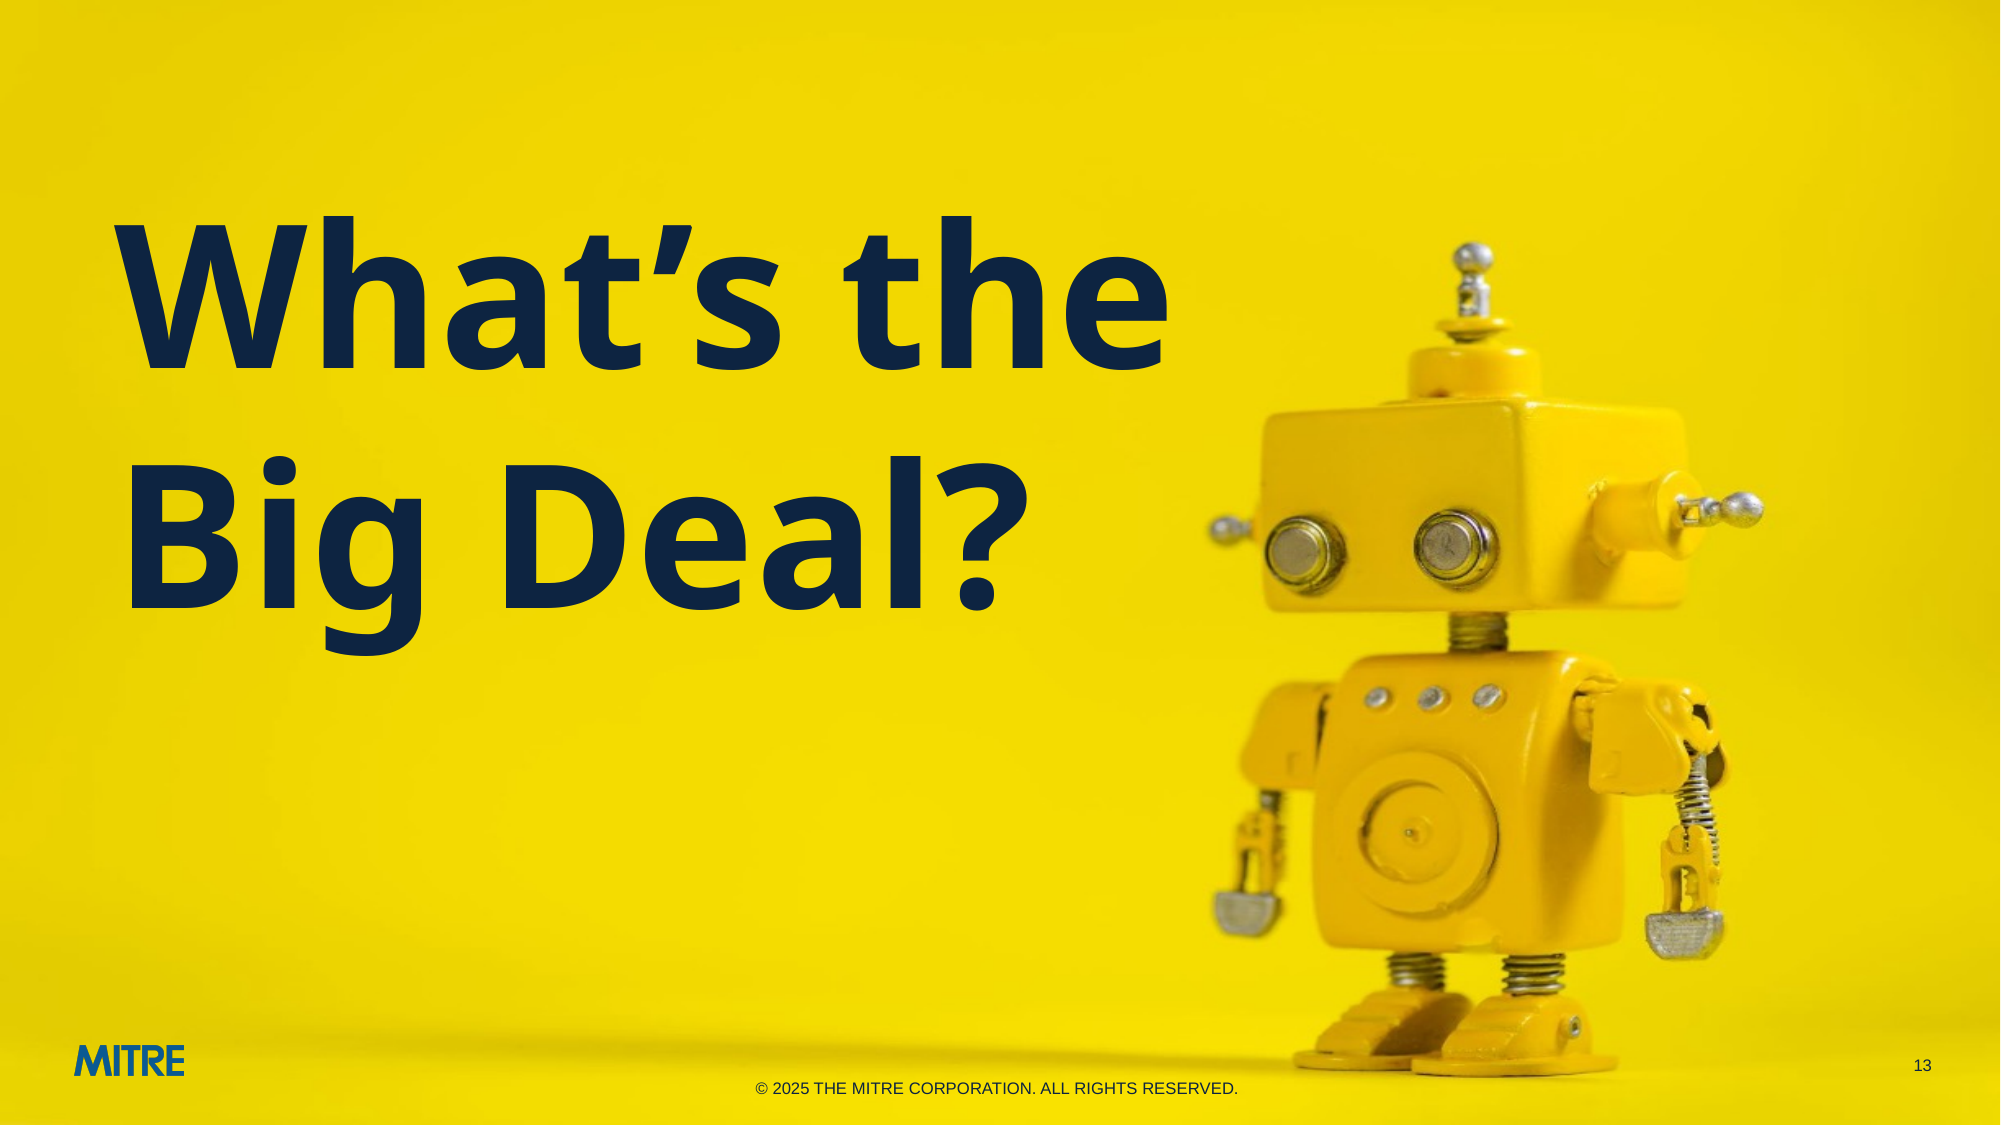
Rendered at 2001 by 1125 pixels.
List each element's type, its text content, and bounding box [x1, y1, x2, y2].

picture [0, 0, 2001, 1125]
slide_number 13 [1830, 1050, 1932, 1080]
title What’s the Big Deal? [99, 249, 1288, 568]
